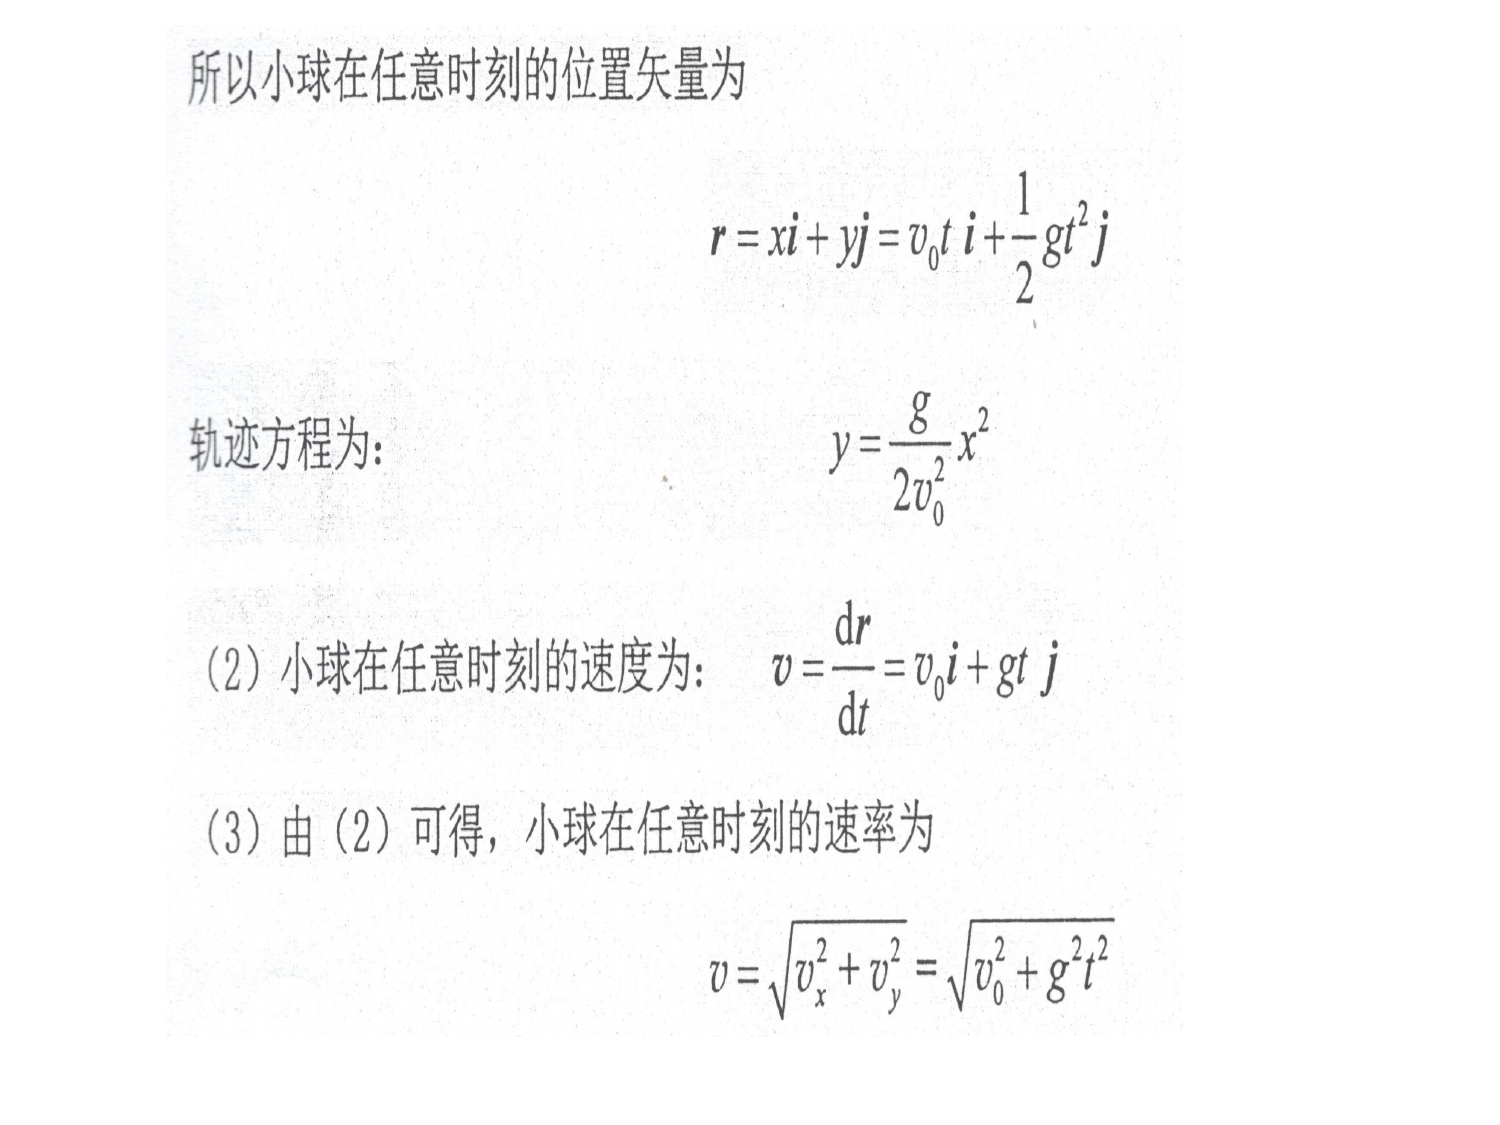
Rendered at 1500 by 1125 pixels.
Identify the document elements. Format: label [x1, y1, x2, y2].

picture [166, 25, 1184, 1037]
